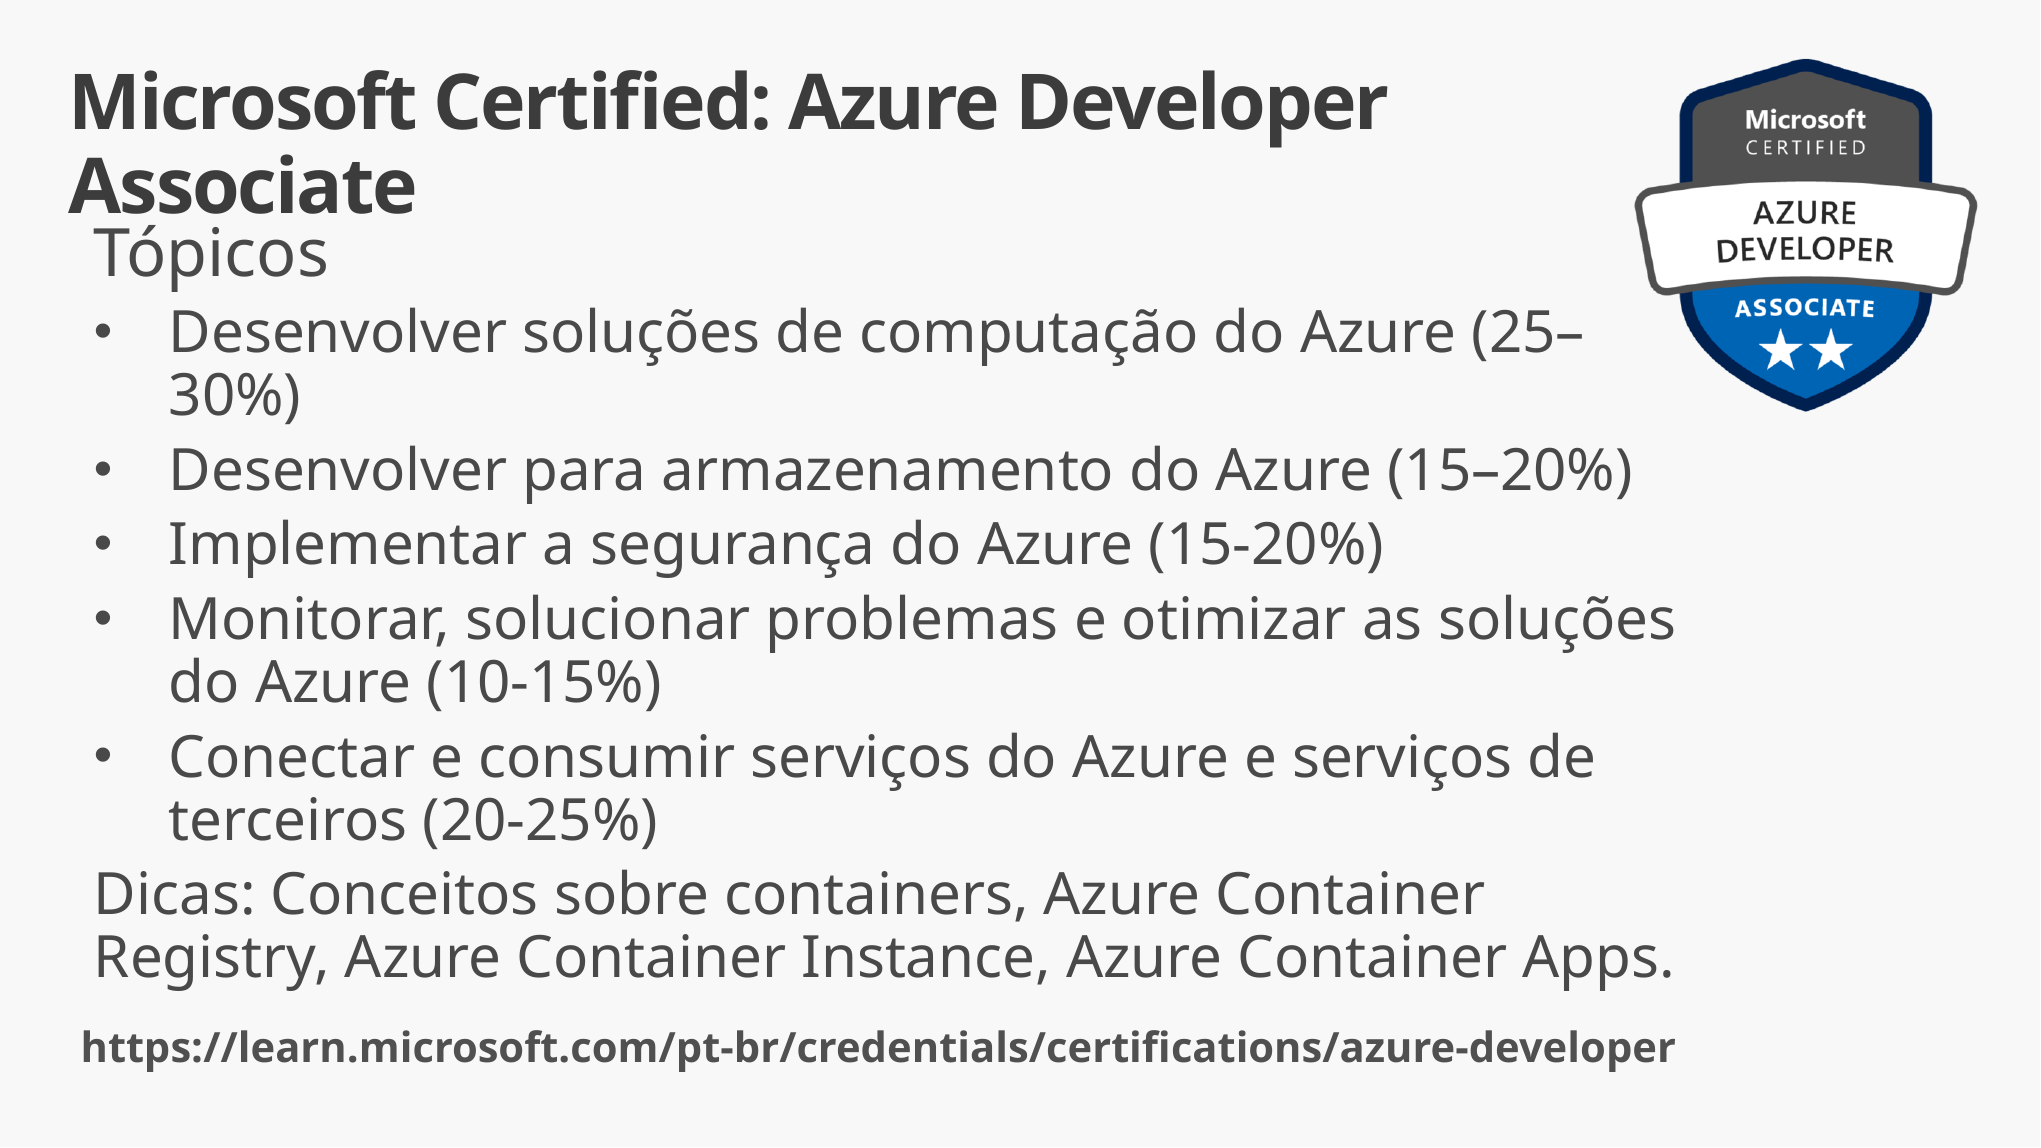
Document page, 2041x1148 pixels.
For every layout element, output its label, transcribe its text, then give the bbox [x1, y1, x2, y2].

list Tópicos Desenvolver soluções de computação do Azure (25–30%) Desenvolver para armazenamento do Azure (15–20%) Implementar a segurança do Azure (15-20%) Monitorar, solucionar problemas e otimizar as soluções do Azure (10-15%) Conectar e consumir serviços do Azure e serviços de terceiros (20-25%) Dicas: Conceitos sobre containers, Azure Container Registry, Azure Container Instance, Azure Container Apps. [70, 203, 1720, 964]
picture [1617, 46, 1994, 423]
title Microsoft Certified: Azure Developer Associate [45, 48, 1617, 199]
text_box https://learn.microsoft.com/pt-br/credentials/certifications/azure-developer [65, 1013, 1994, 1078]
